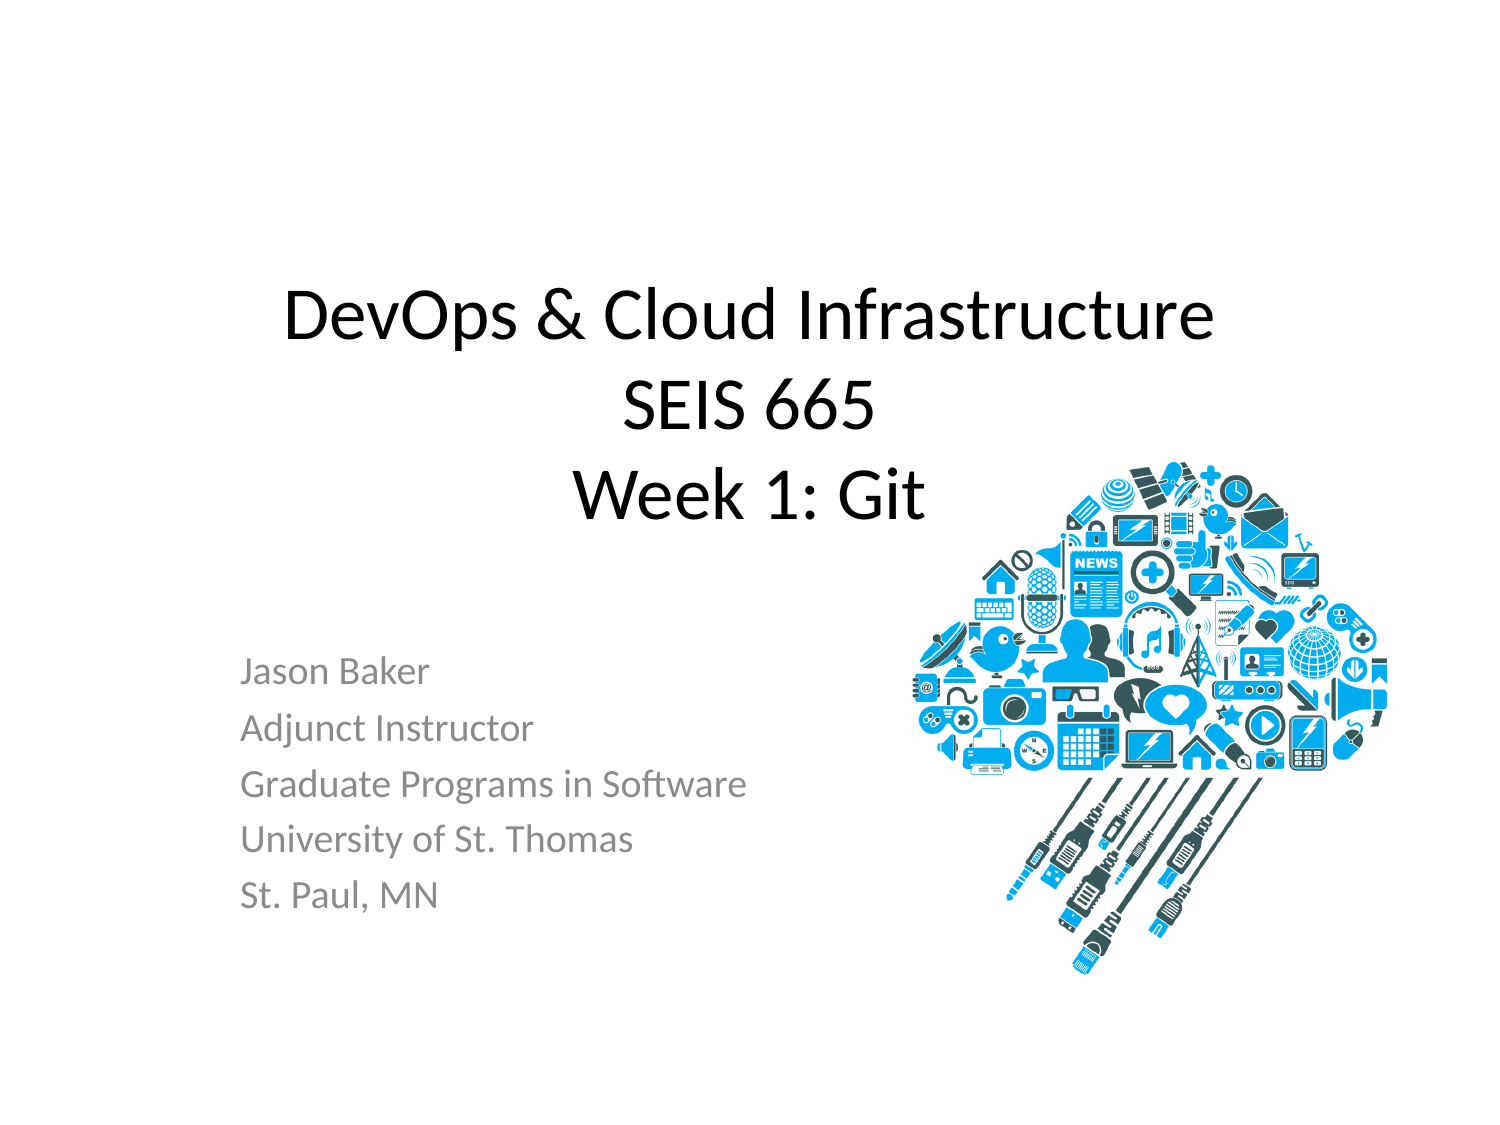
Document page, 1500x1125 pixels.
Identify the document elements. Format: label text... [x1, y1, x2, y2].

picture [882, 450, 1418, 986]
title DevOps & Cloud Infrastructure SEIS 665 Week 1: Git [112, 208, 1388, 591]
subtitle Jason Baker Adjunct Instructor Graduate Programs in Software University of St. Thomas St. Paul, MN [225, 637, 877, 925]
